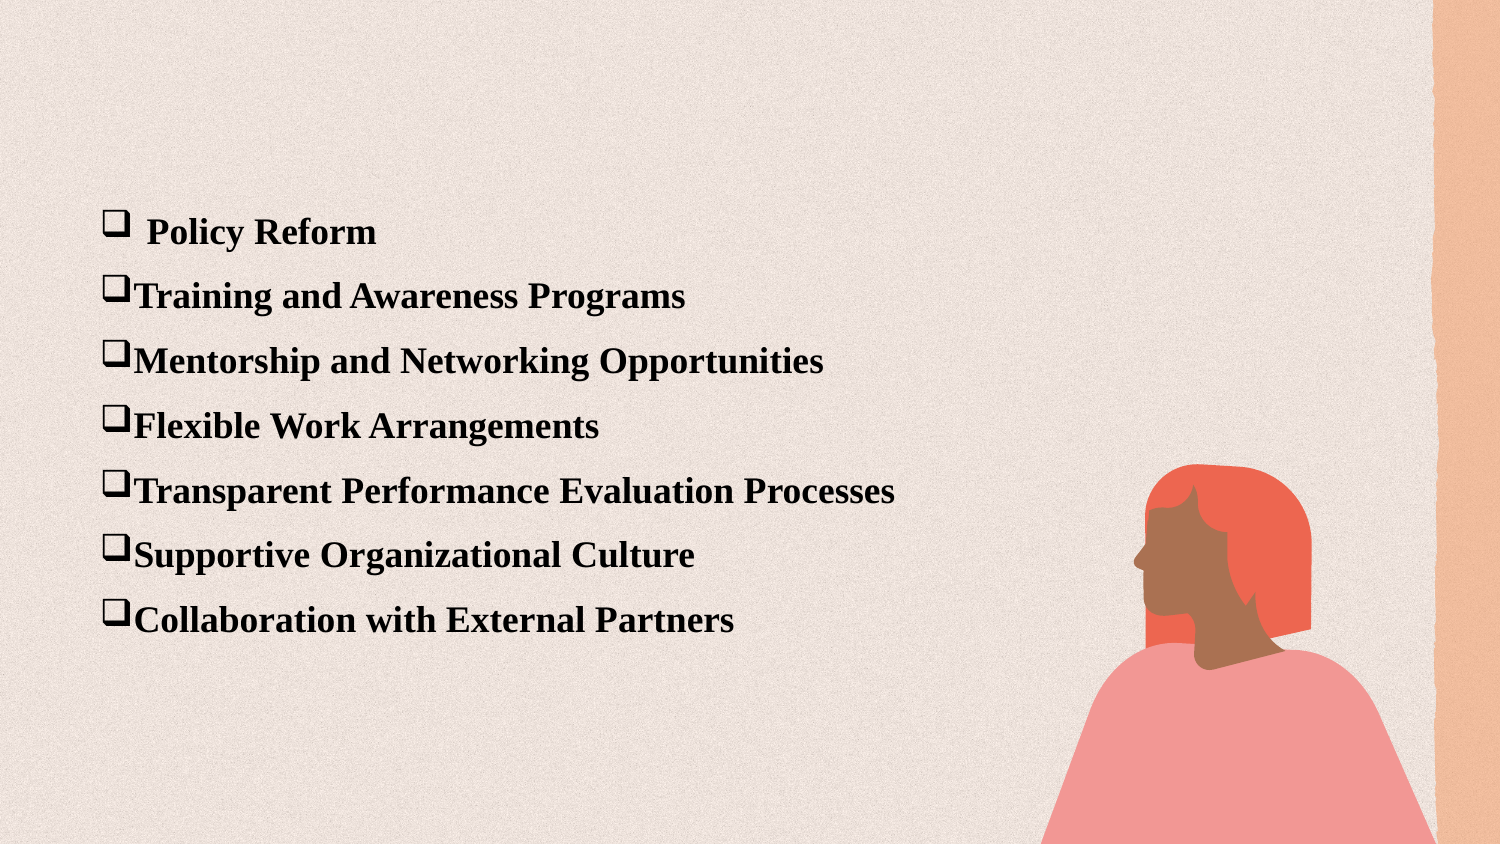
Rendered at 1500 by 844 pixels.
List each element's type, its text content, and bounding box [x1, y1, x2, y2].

subtitle Policy Reform Training and Awareness Programs Mentorship and Networking Opportunities Flexible Work Arrangements Transparent Performance Evaluation Processes Supportive Organizational Culture Collaboration with External Partners [84, 62, 1133, 718]
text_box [1040, 464, 1437, 844]
